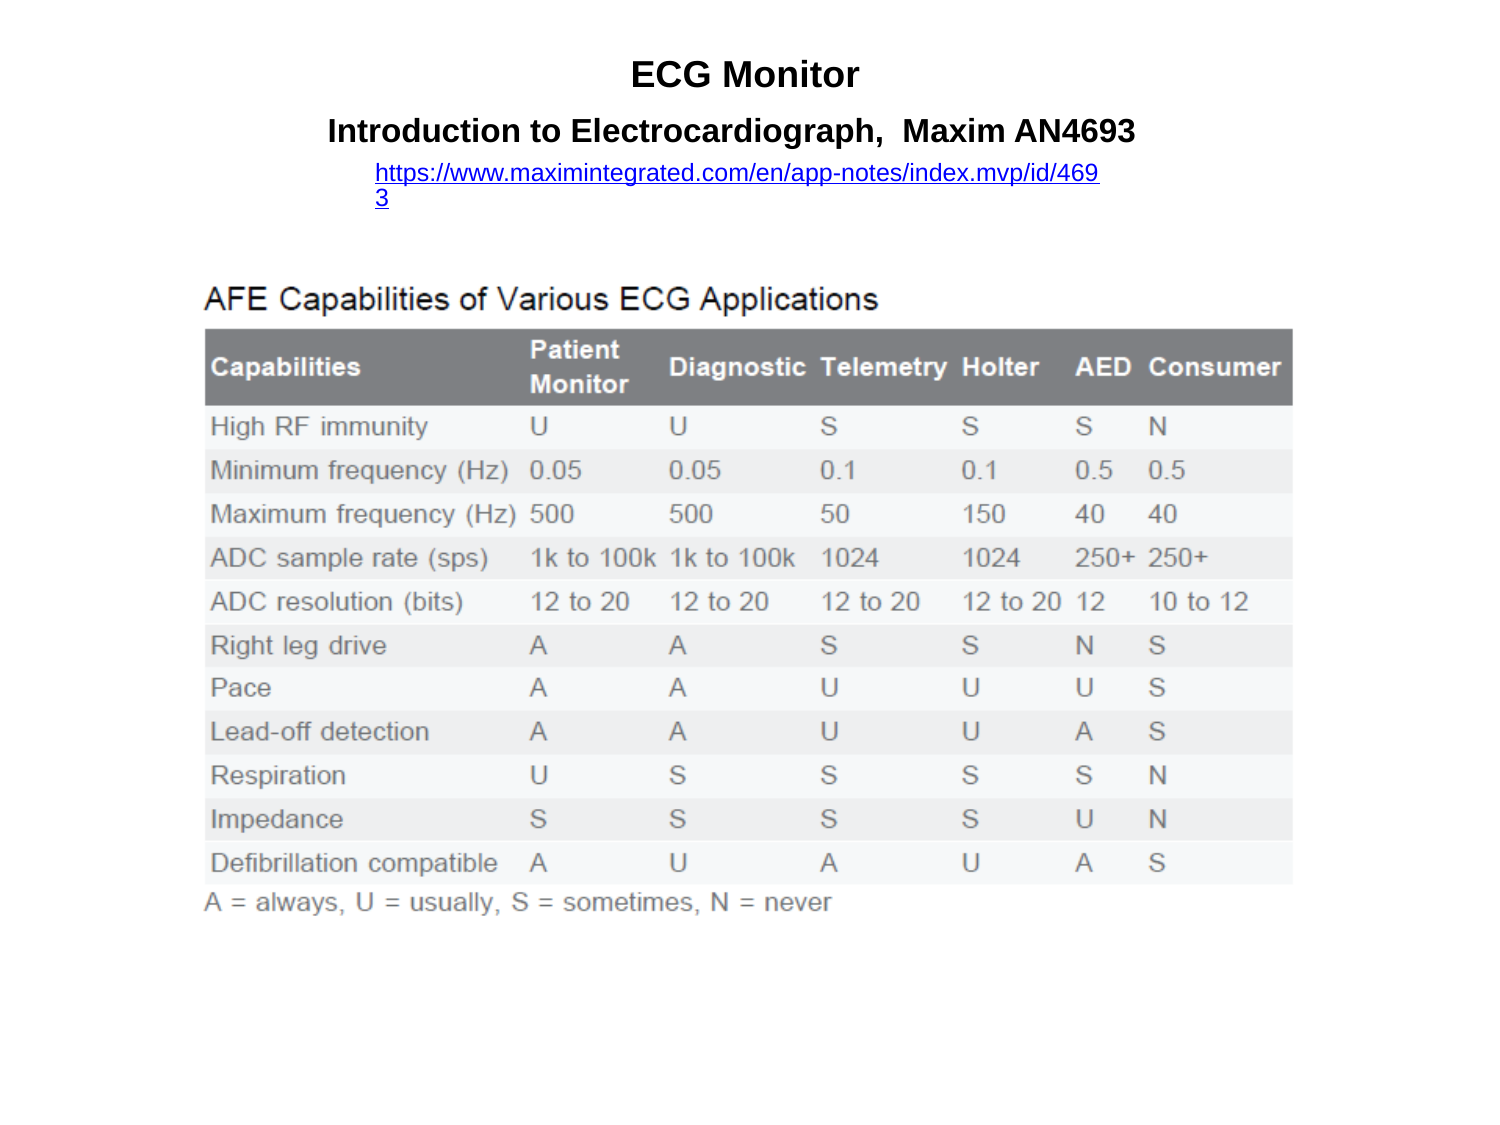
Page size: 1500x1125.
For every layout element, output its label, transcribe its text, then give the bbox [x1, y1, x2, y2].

text_box https://www.maximintegrated.com/en/app-notes/index.mvp/id/4693 [360, 157, 1128, 194]
picture [196, 276, 1304, 941]
text_box Introduction to Electrocardiograph, Maxim AN4693 [312, 101, 1181, 157]
text_box ECG Monitor [615, 42, 888, 103]
